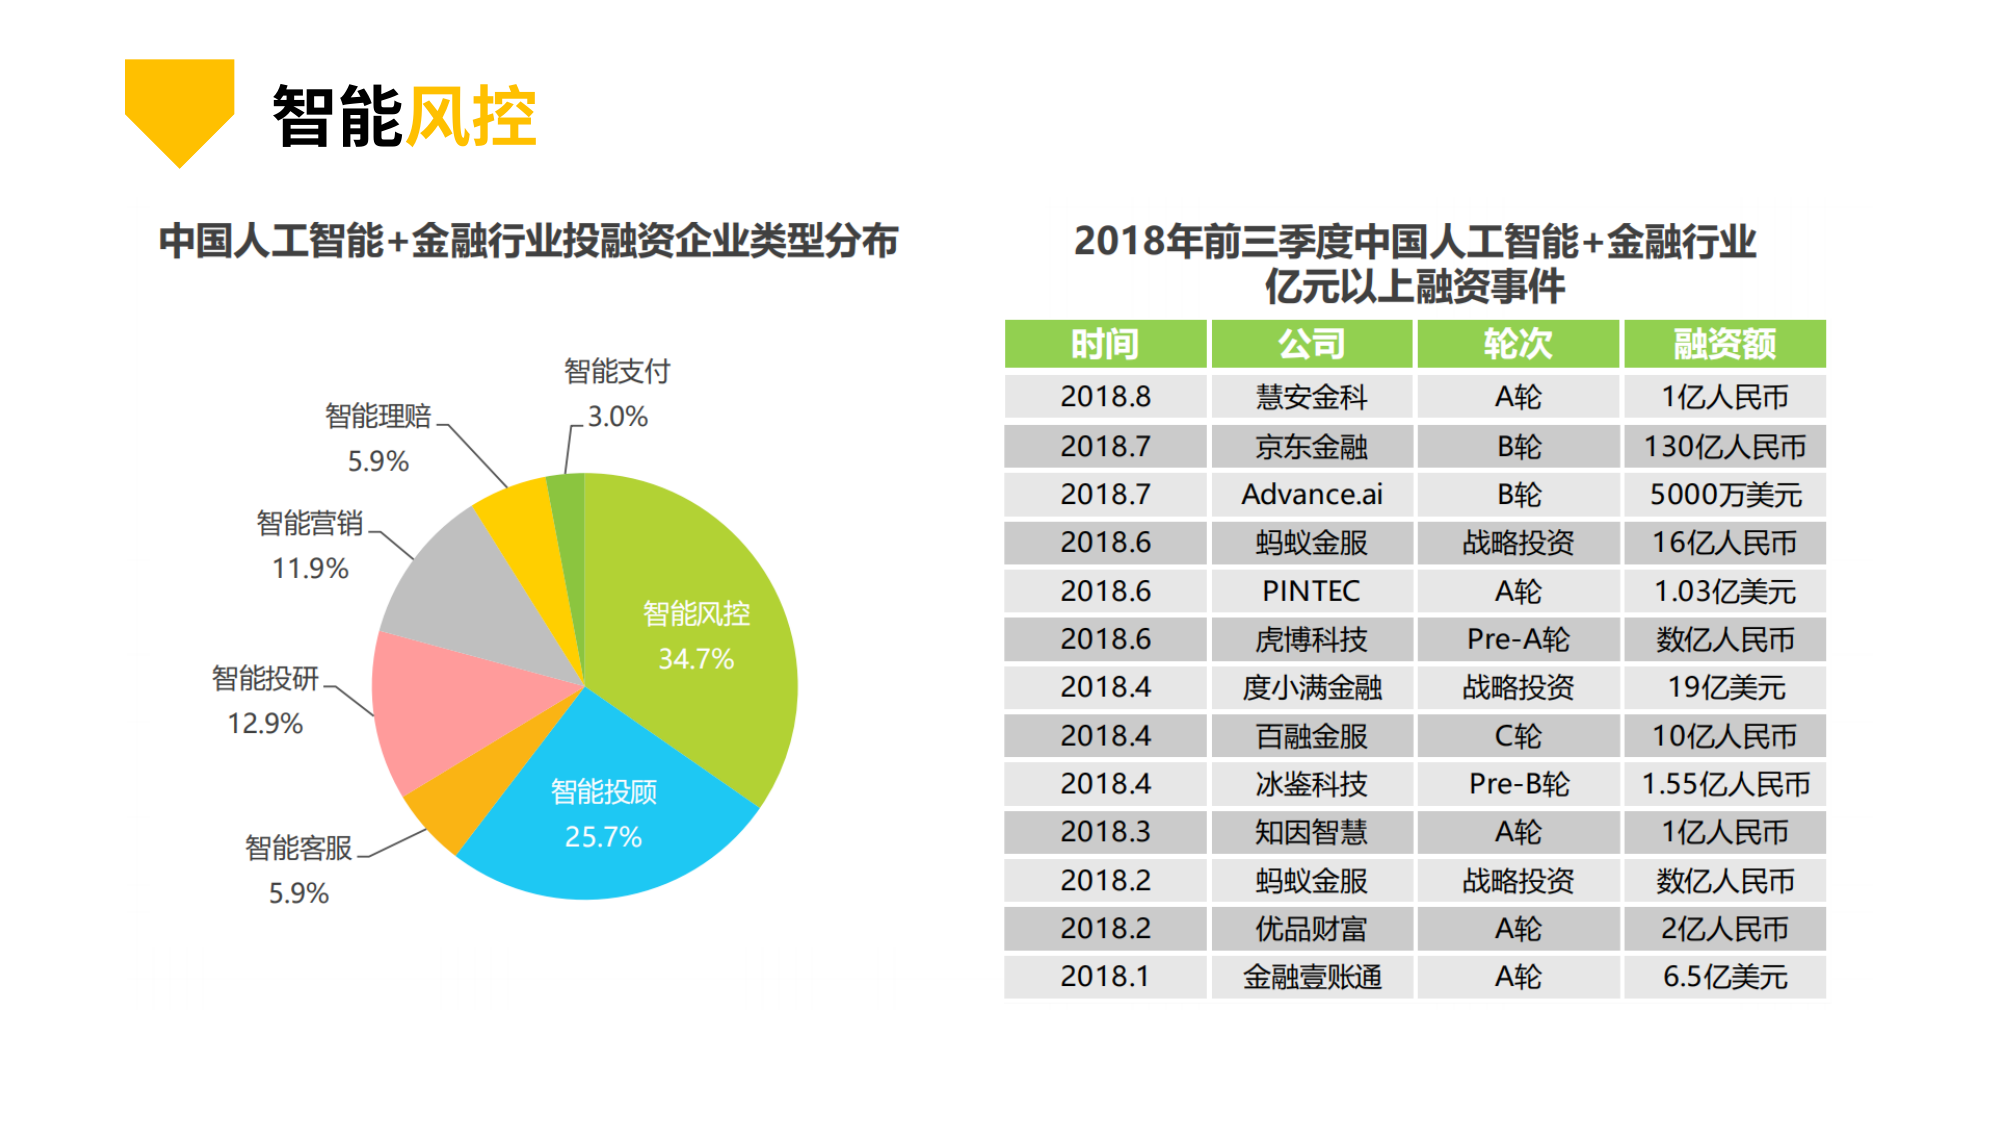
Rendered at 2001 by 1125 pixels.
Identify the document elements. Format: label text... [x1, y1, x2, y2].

picture [127, 197, 1873, 1010]
list 智能风控 [256, 76, 907, 152]
